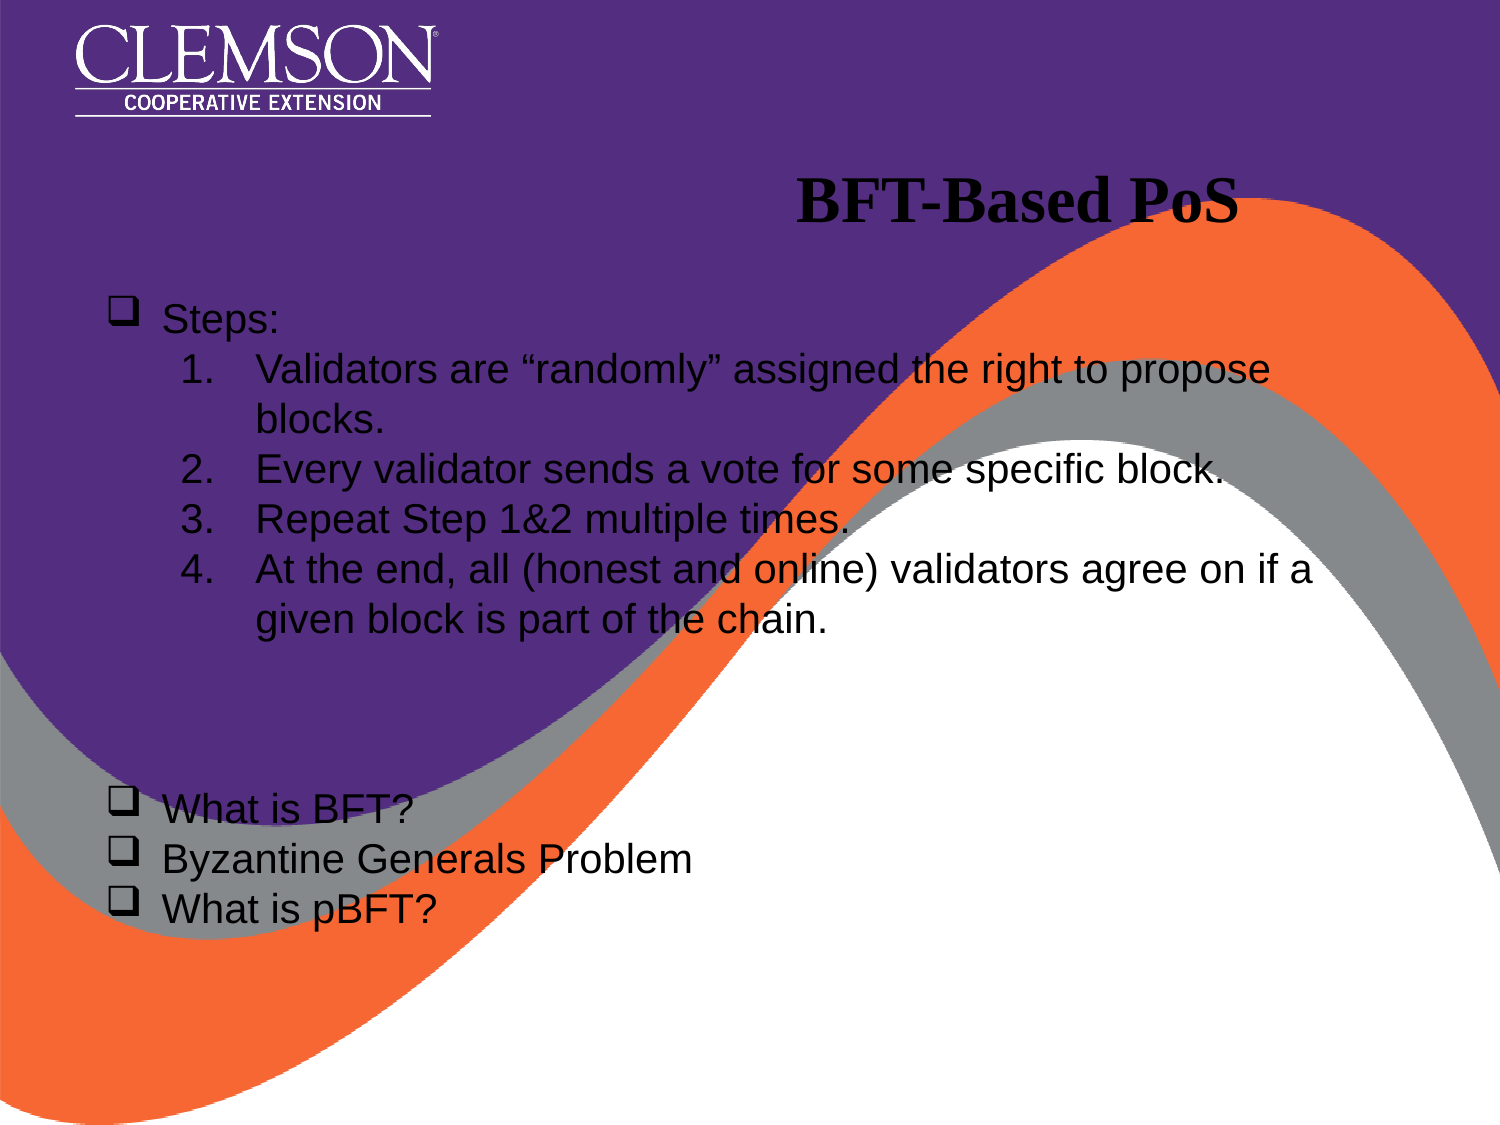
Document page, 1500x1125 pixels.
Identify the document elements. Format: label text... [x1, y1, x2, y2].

text_box What is BFT? Byzantine Generals Problem What is pBFT? [90, 774, 963, 990]
picture [0, 0, 1500, 1125]
text_box Steps: Validators are “randomly” assigned the right to propose blocks. Every validator sends a vote for some specific block. Repeat Step 1&2 multiple times. At the end, all (honest and online) validators agree on if a given block is part of the chain. [90, 284, 1410, 700]
title BFT-Based PoS [349, 133, 1500, 259]
